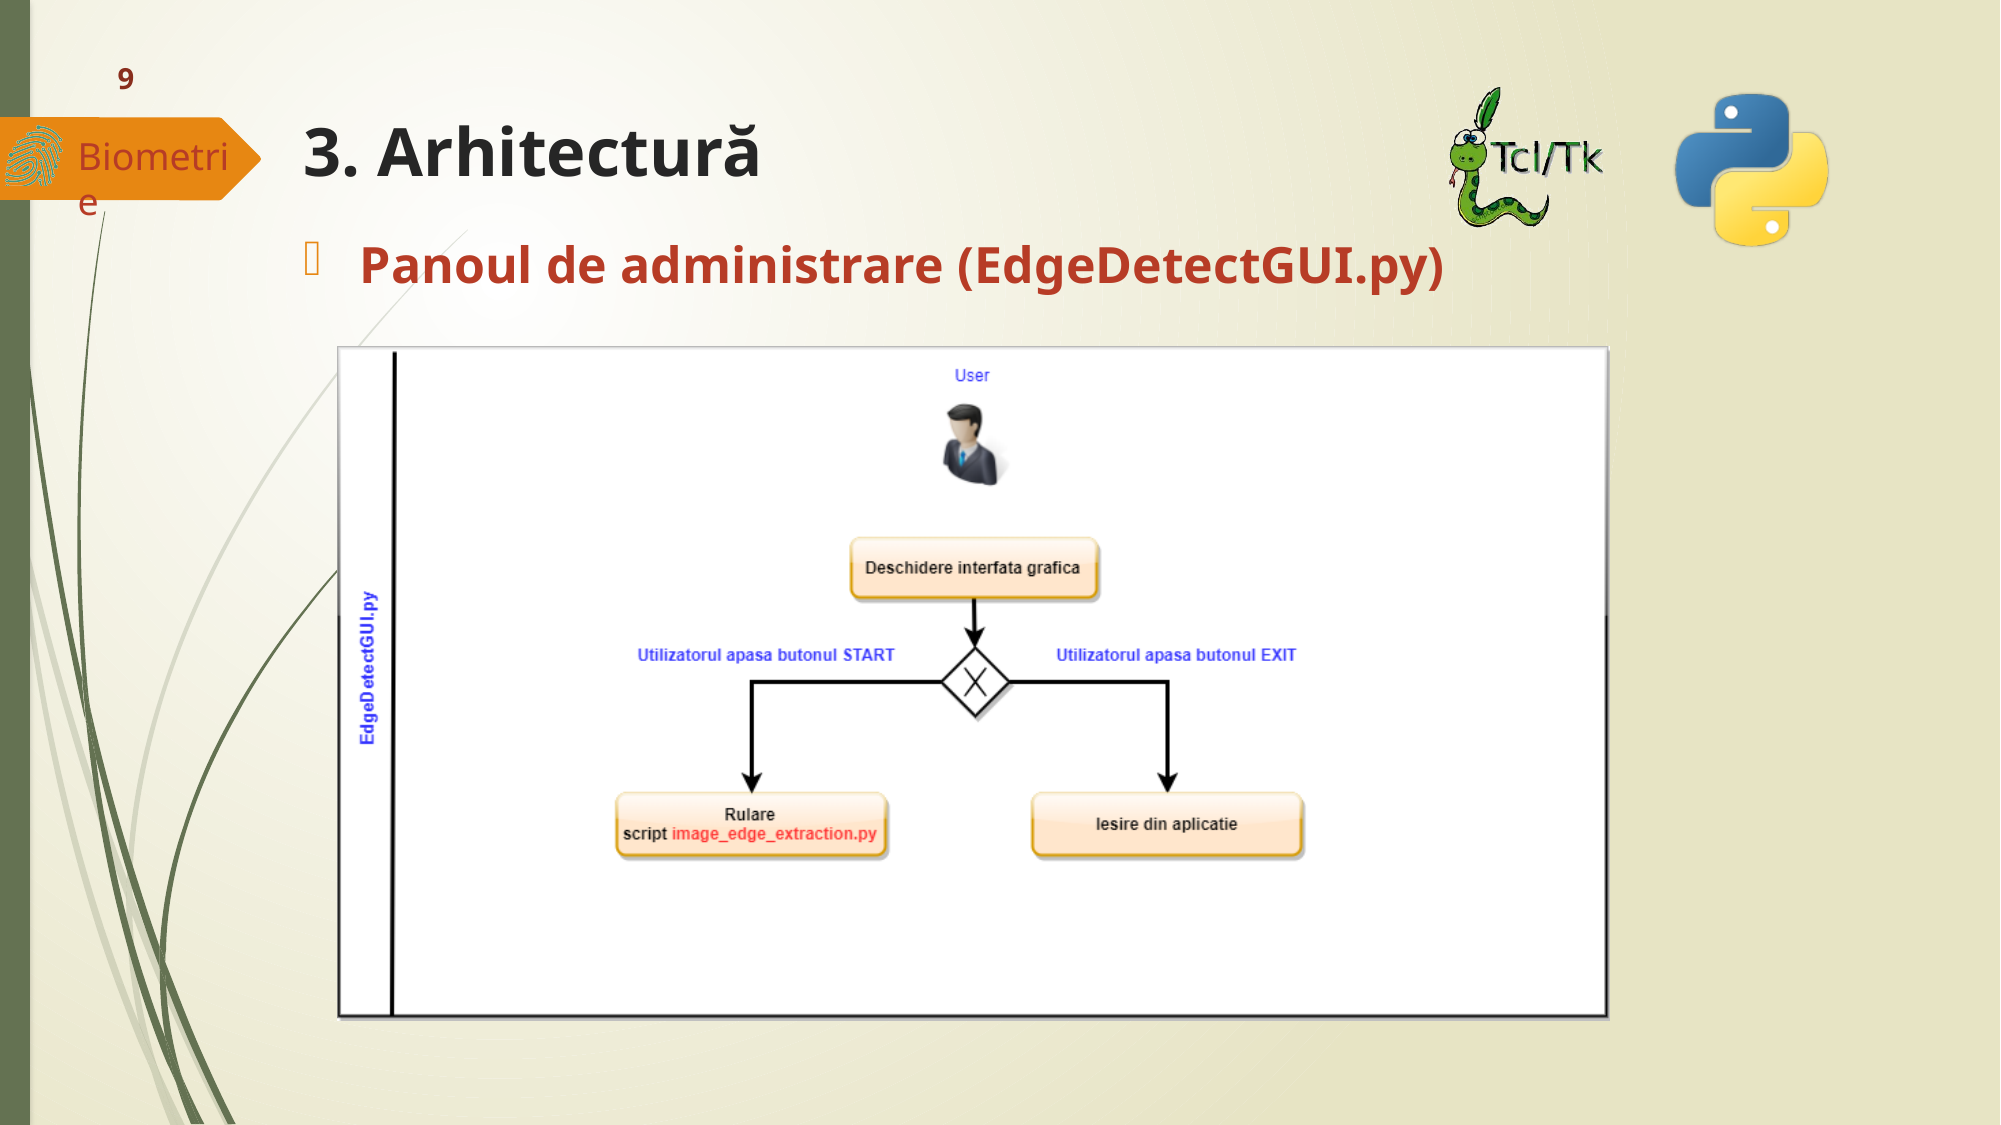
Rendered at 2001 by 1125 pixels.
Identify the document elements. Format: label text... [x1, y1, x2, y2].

picture [1443, 81, 1610, 235]
picture [1641, 59, 1863, 281]
text_box Biometrie [62, 125, 265, 230]
picture [336, 345, 1610, 1021]
picture [0, 124, 80, 186]
text_box 9 [102, 52, 155, 103]
title 3. Arhitectură [288, 102, 1100, 202]
list Panoul de administrare (EdgeDetectGUI.py) [288, 225, 2000, 347]
